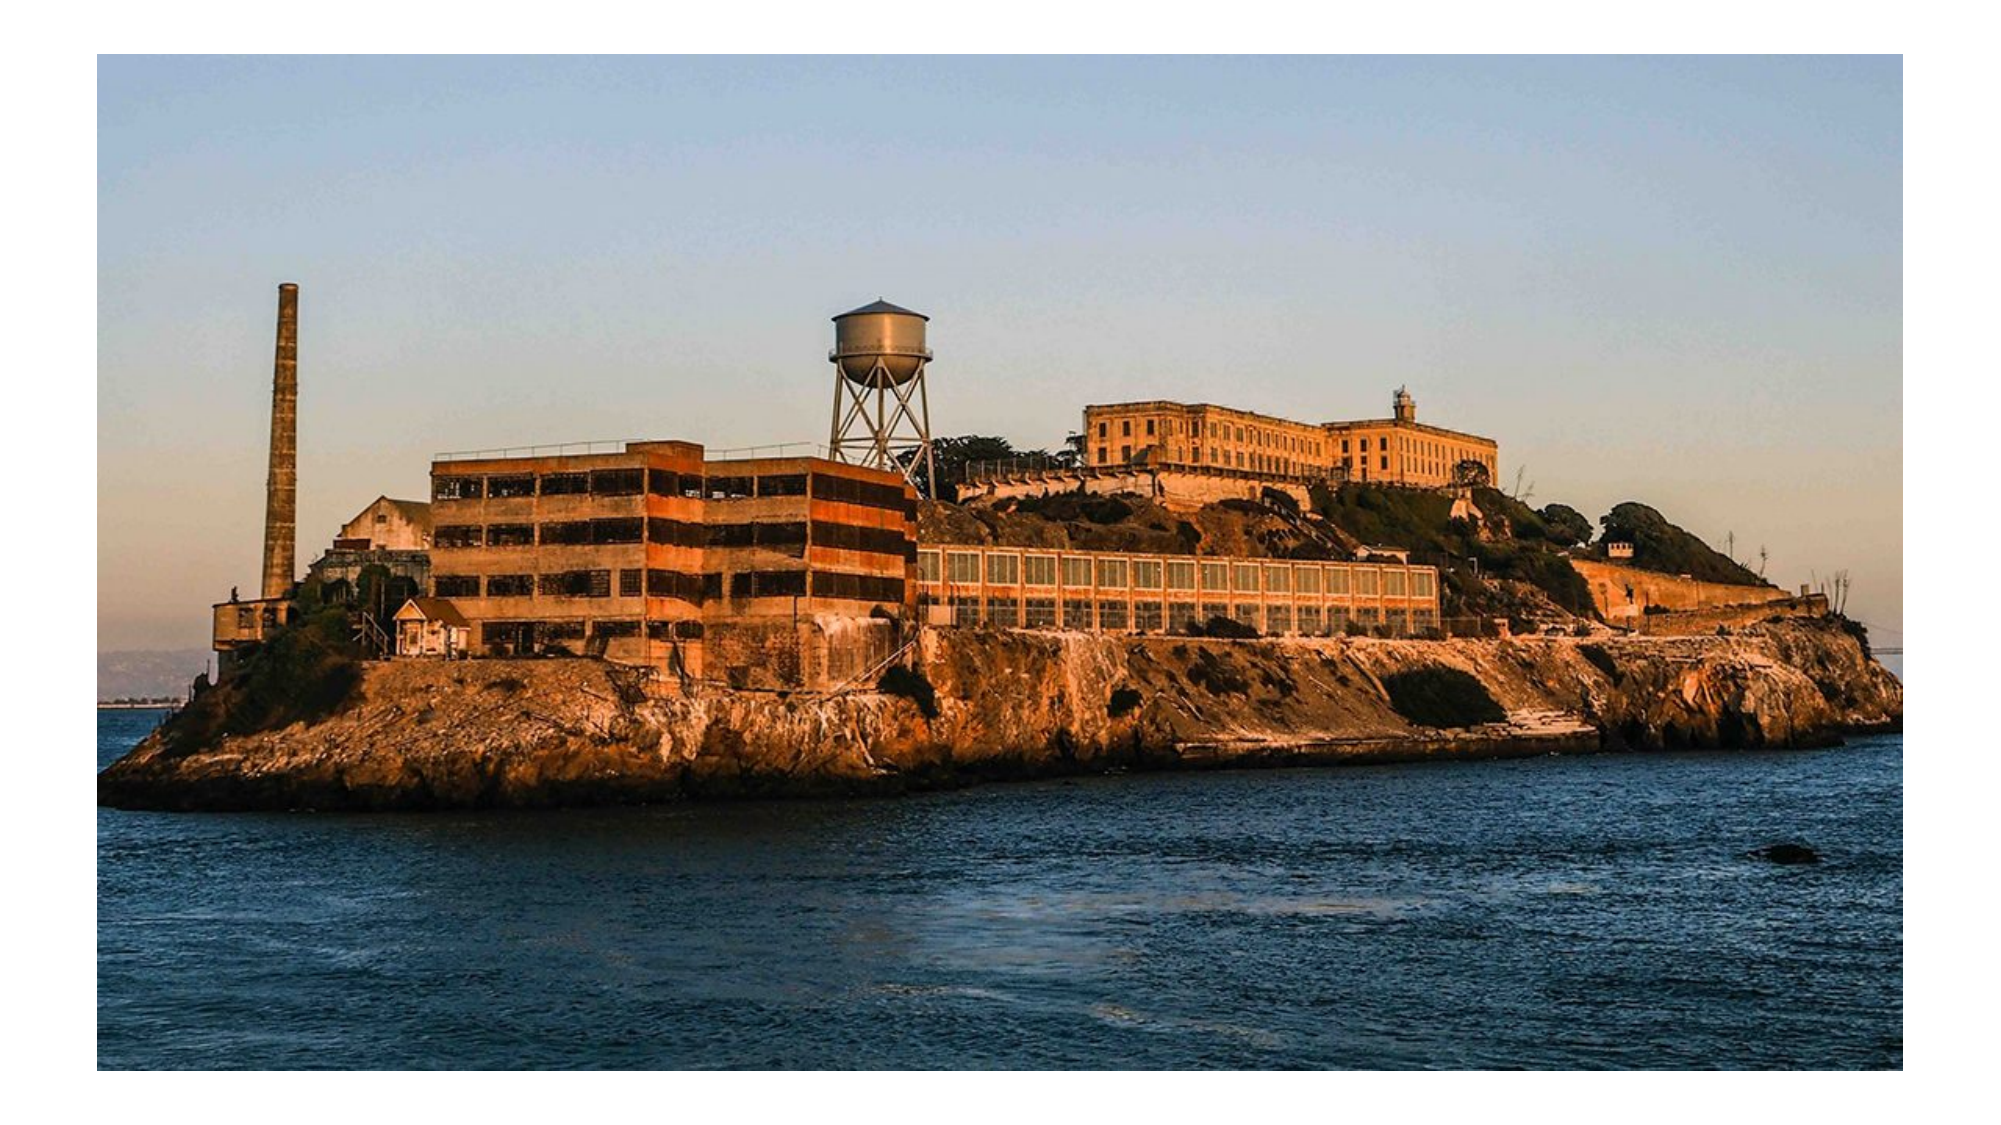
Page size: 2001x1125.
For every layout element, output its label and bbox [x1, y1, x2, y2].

picture [97, 54, 1903, 1071]
